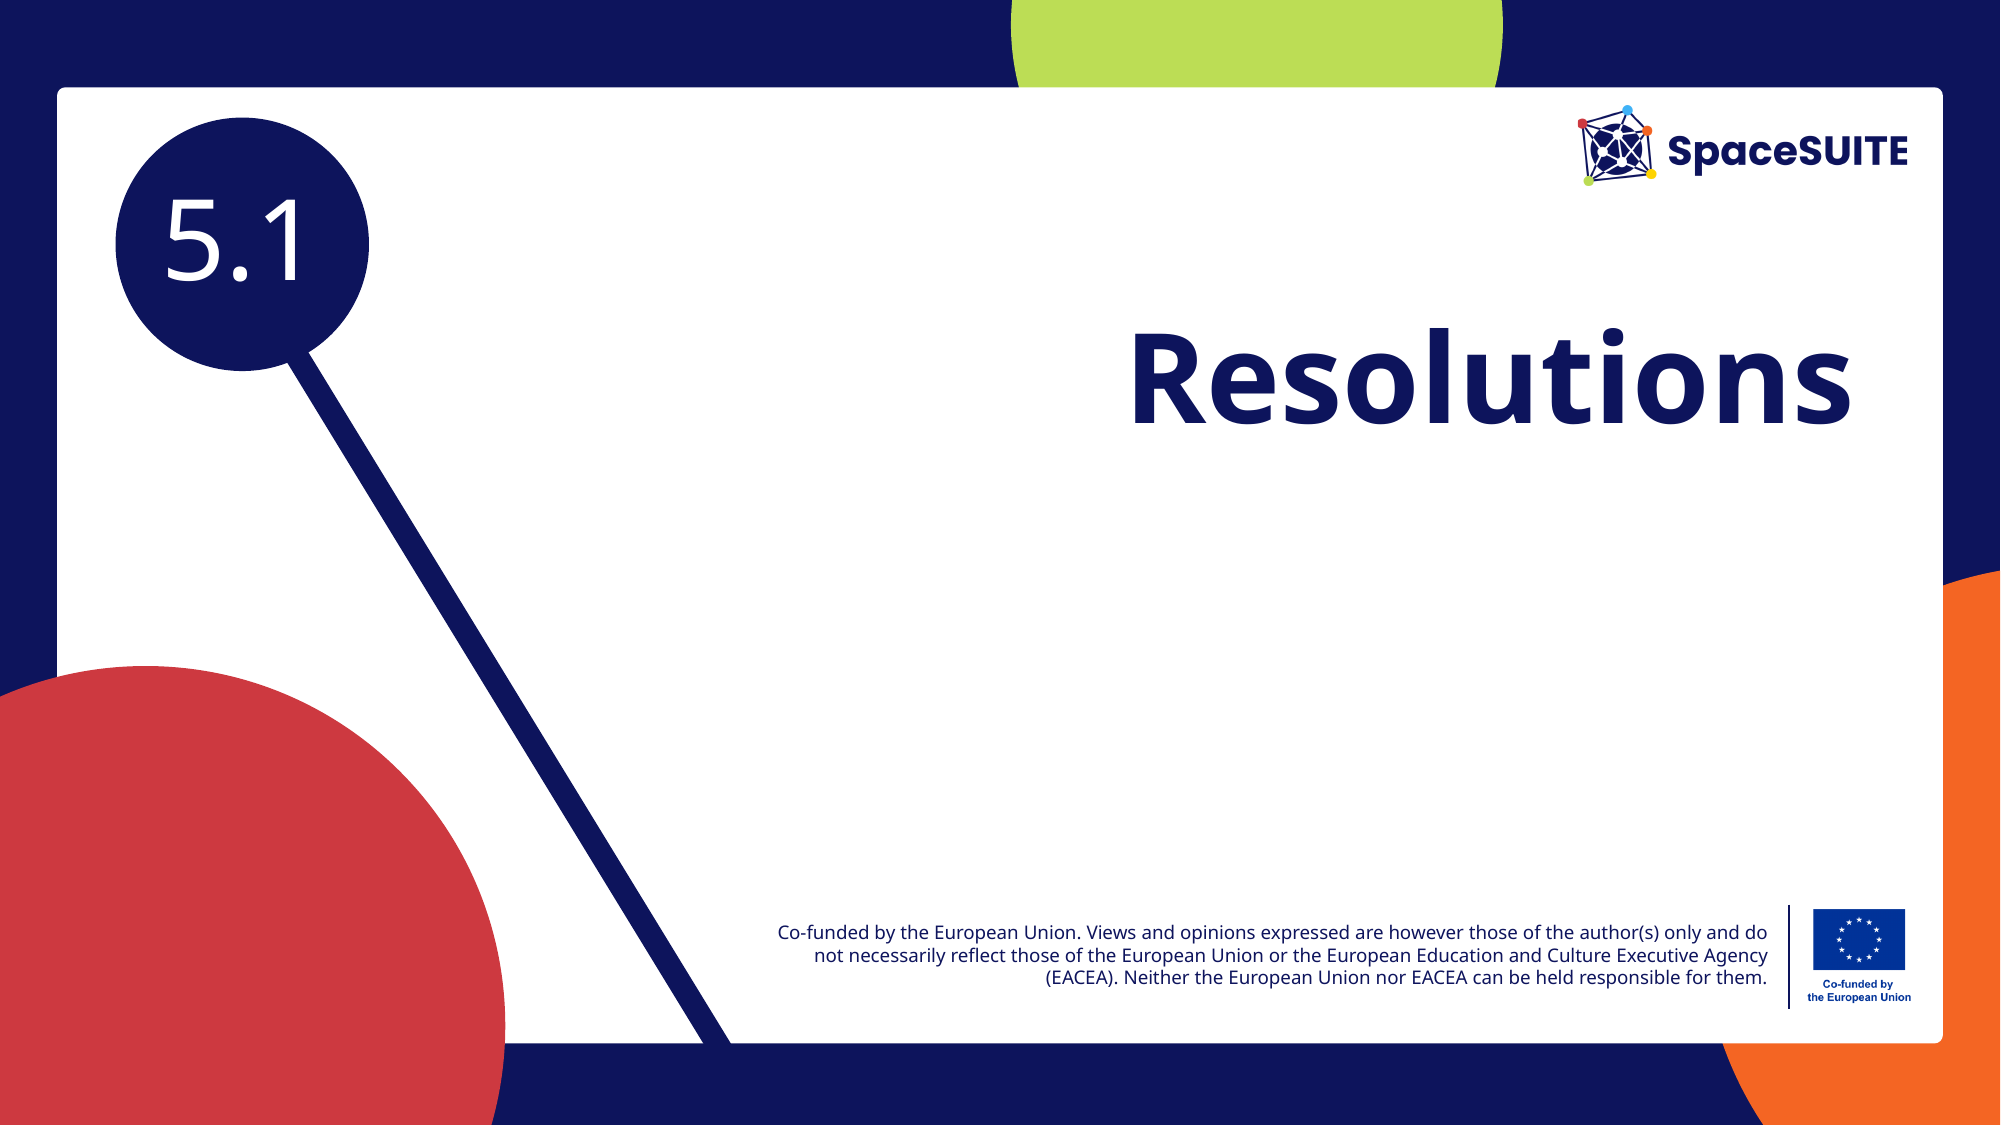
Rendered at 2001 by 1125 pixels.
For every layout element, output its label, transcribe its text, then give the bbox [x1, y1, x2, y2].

picture [1803, 896, 1915, 1014]
picture [1577, 105, 1908, 186]
title Resolutions [590, 307, 1871, 562]
list 5.1 [142, 155, 339, 334]
